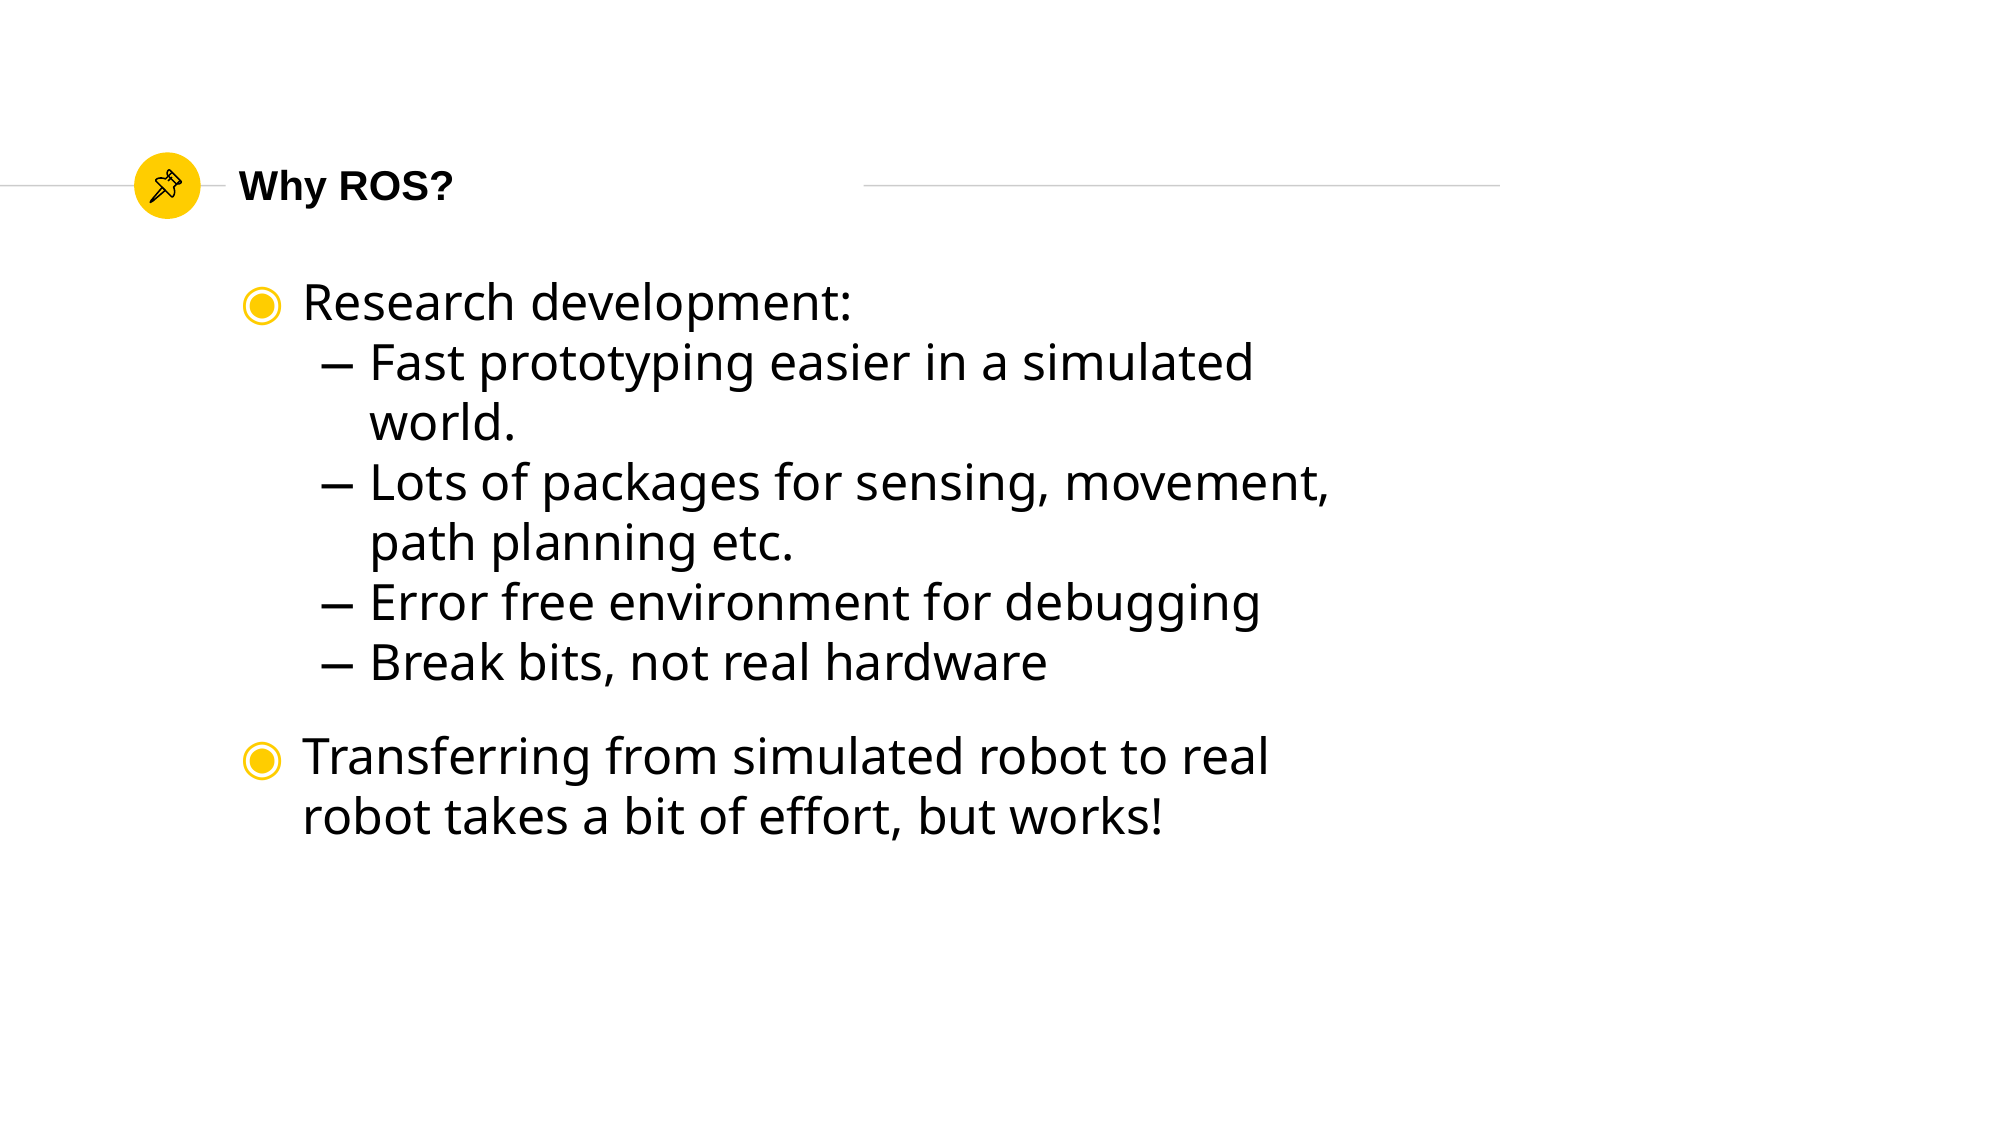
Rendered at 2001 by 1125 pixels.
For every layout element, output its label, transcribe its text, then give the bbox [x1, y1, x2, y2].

text_box Research development: Fast prototyping easier in a simulated world. Lots of packages for sensing, movement, path planning etc. Error free environment for debugging Break bits, not real hardware Transferring from simulated robot to real robot takes a bit of effort, but works! [212, 195, 1379, 706]
text_box [155, 172, 181, 197]
text_box [150, 188, 165, 203]
text_box Why ROS? [223, 148, 861, 195]
